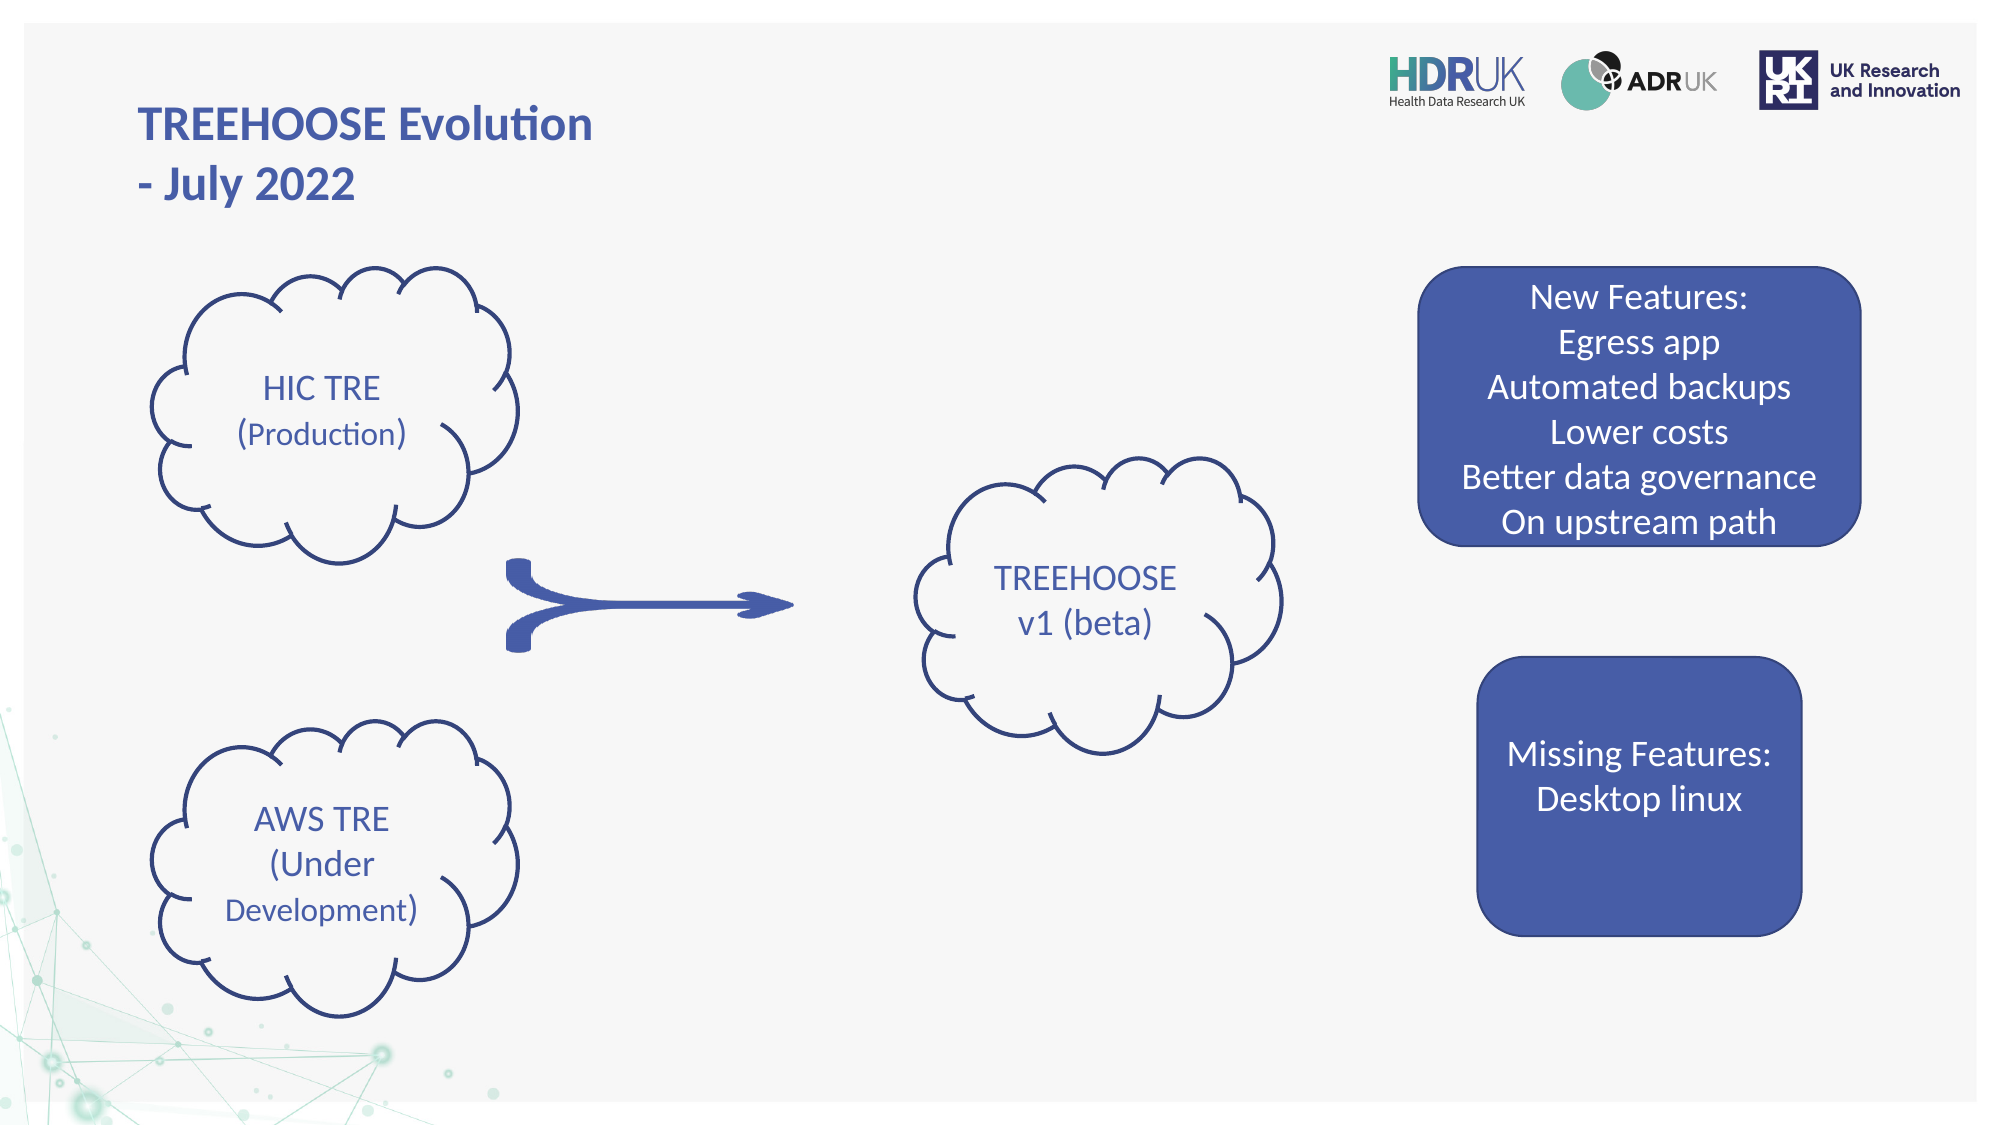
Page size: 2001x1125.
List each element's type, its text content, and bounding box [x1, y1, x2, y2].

title TREEHOOSE Evolution - July 2022 [137, 109, 1524, 210]
text_box HIC TRE (Production) [150, 267, 519, 565]
text_box AWS TRE (Under Development) [150, 720, 519, 1018]
picture [0, 0, 2000, 1125]
text_box TREEHOOSE v1 (beta) [914, 457, 1283, 755]
text_box Missing Features: Desktop linux [1476, 655, 1803, 938]
text_box New Features: Egress app Automated backups Lower costs Better data governance On upstream path [1417, 266, 1862, 548]
